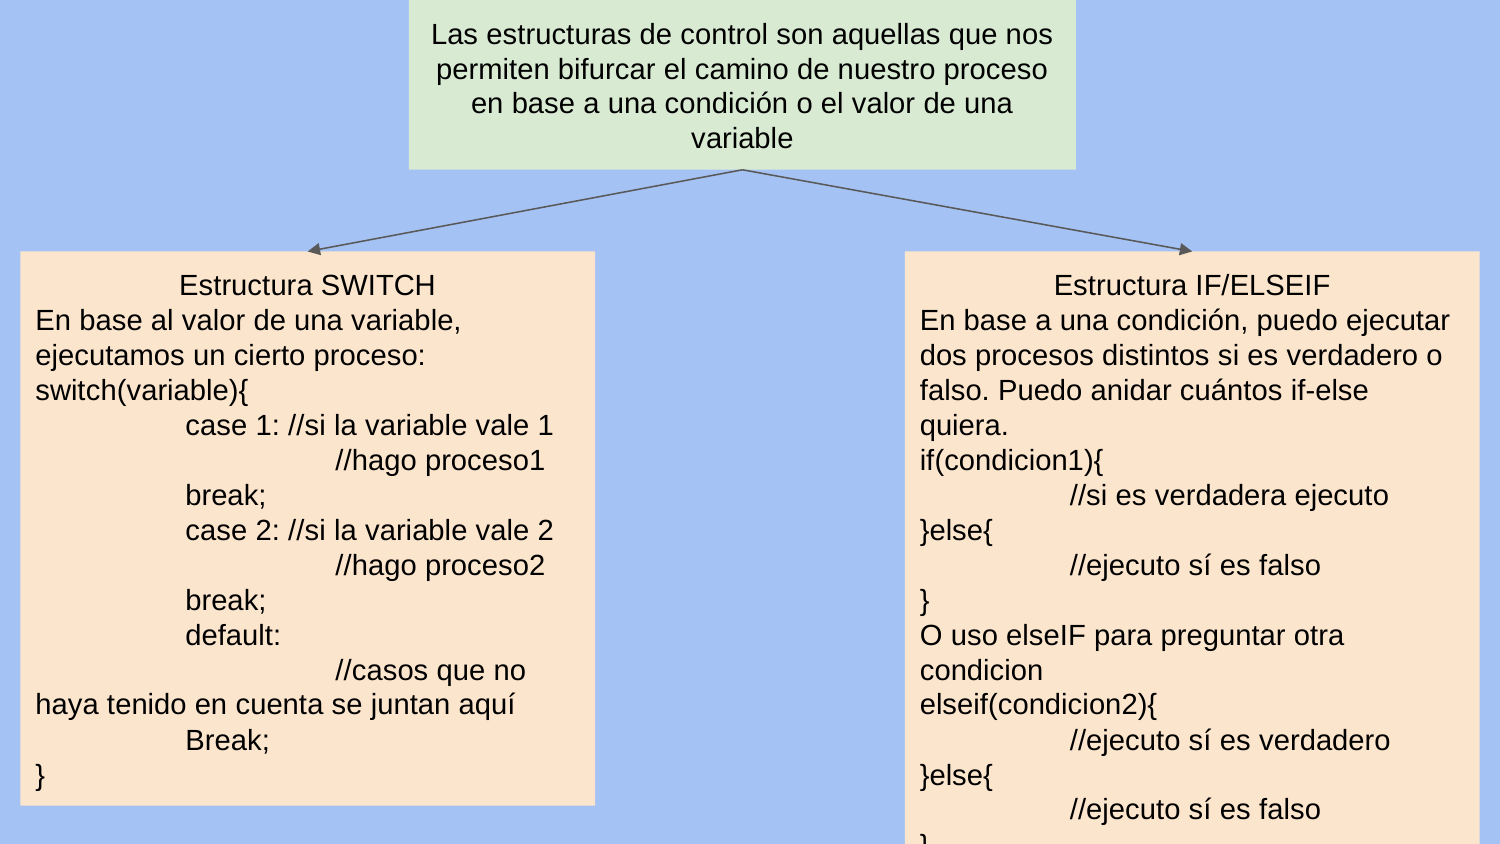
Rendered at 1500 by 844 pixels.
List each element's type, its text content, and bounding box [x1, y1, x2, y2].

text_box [742, 171, 1193, 252]
text_box Las estructuras de control son aquellas que nos permiten bifurcar el camino de nuestro proceso en base a una condición o el valor de una variable [408, 0, 1076, 170]
text_box Estructura SWITCH En base al valor de una variable, ejecutamos un cierto proceso: switch(variable){ case 1: //si la variable vale 1 //hago proceso1 break; case 2: //si la variable vale 2 //hago proceso2 break; default: //casos que no haya tenido en cuenta se juntan aquí Break; } [20, 251, 596, 806]
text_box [307, 171, 741, 252]
text_box Estructura IF/ELSEIF En base a una condición, puedo ejecutar dos procesos distintos si es verdadero o falso. Puedo anidar cuántos if-else quiera. if(condicion1){ //si es verdadera ejecuto }else{ //ejecuto sí es falso } O uso elseIF para preguntar otra condicion elseif(condicion2){ //ejecuto sí es verdadero }else{ //ejecuto sí es falso } [904, 251, 1480, 844]
